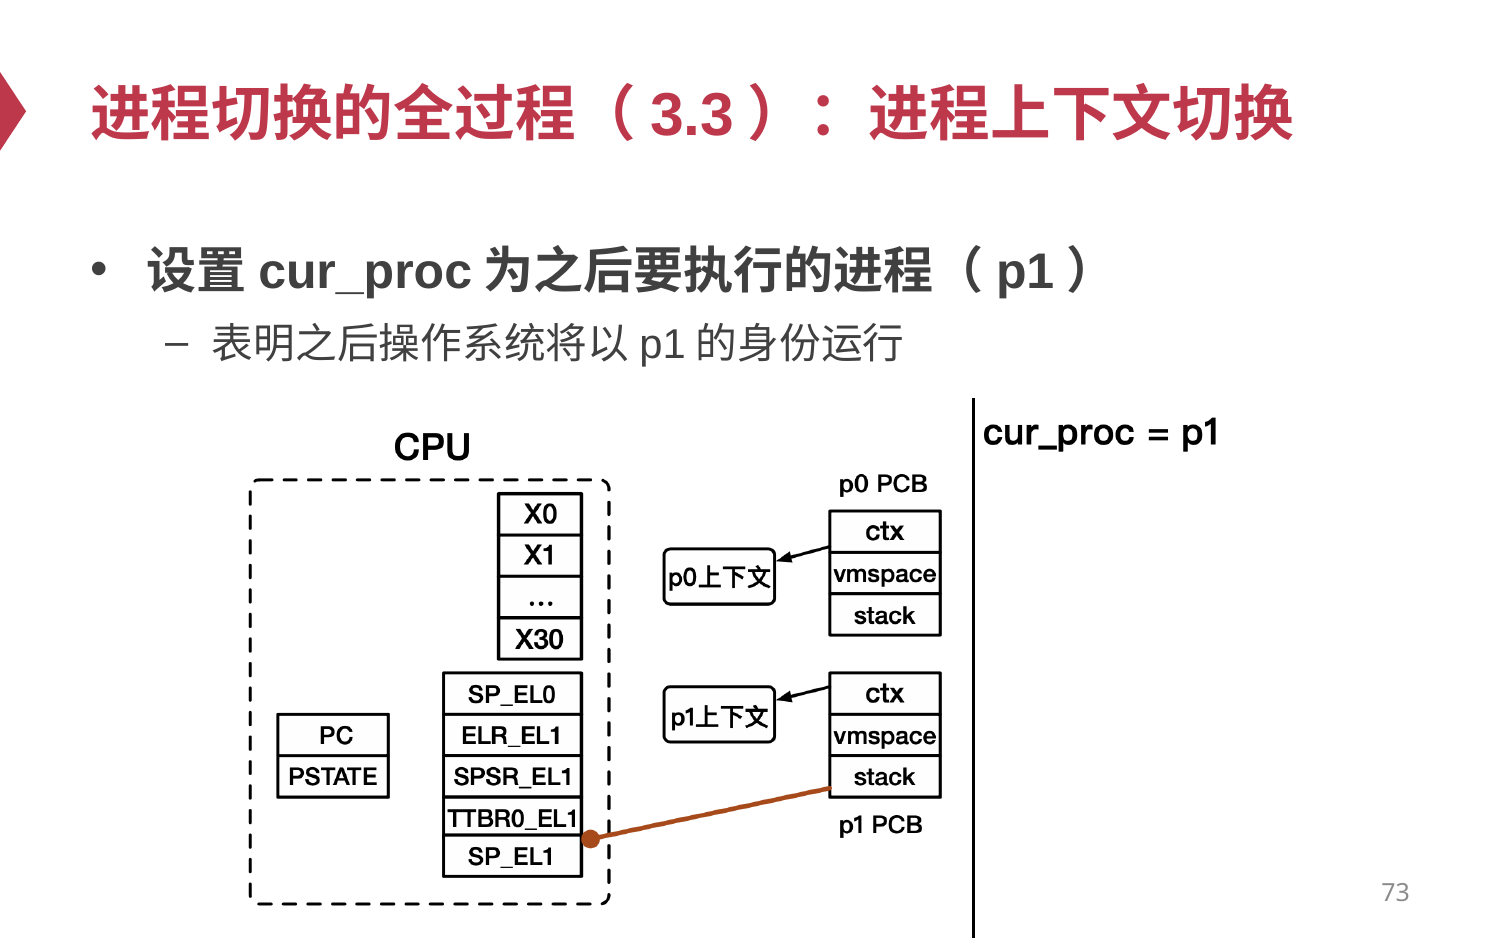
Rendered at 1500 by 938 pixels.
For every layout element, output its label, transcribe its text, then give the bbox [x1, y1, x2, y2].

picture [976, 407, 1248, 470]
picture [229, 408, 951, 919]
title 进程切换的全过程（3.3）：进程上下文切换 [75, 37, 1425, 186]
list 设置cur_proc为之后要执行的进程（p1） 表明之后操作系统将以p1的身份运行 [75, 218, 1425, 838]
slide_number 73 [1074, 868, 1425, 919]
